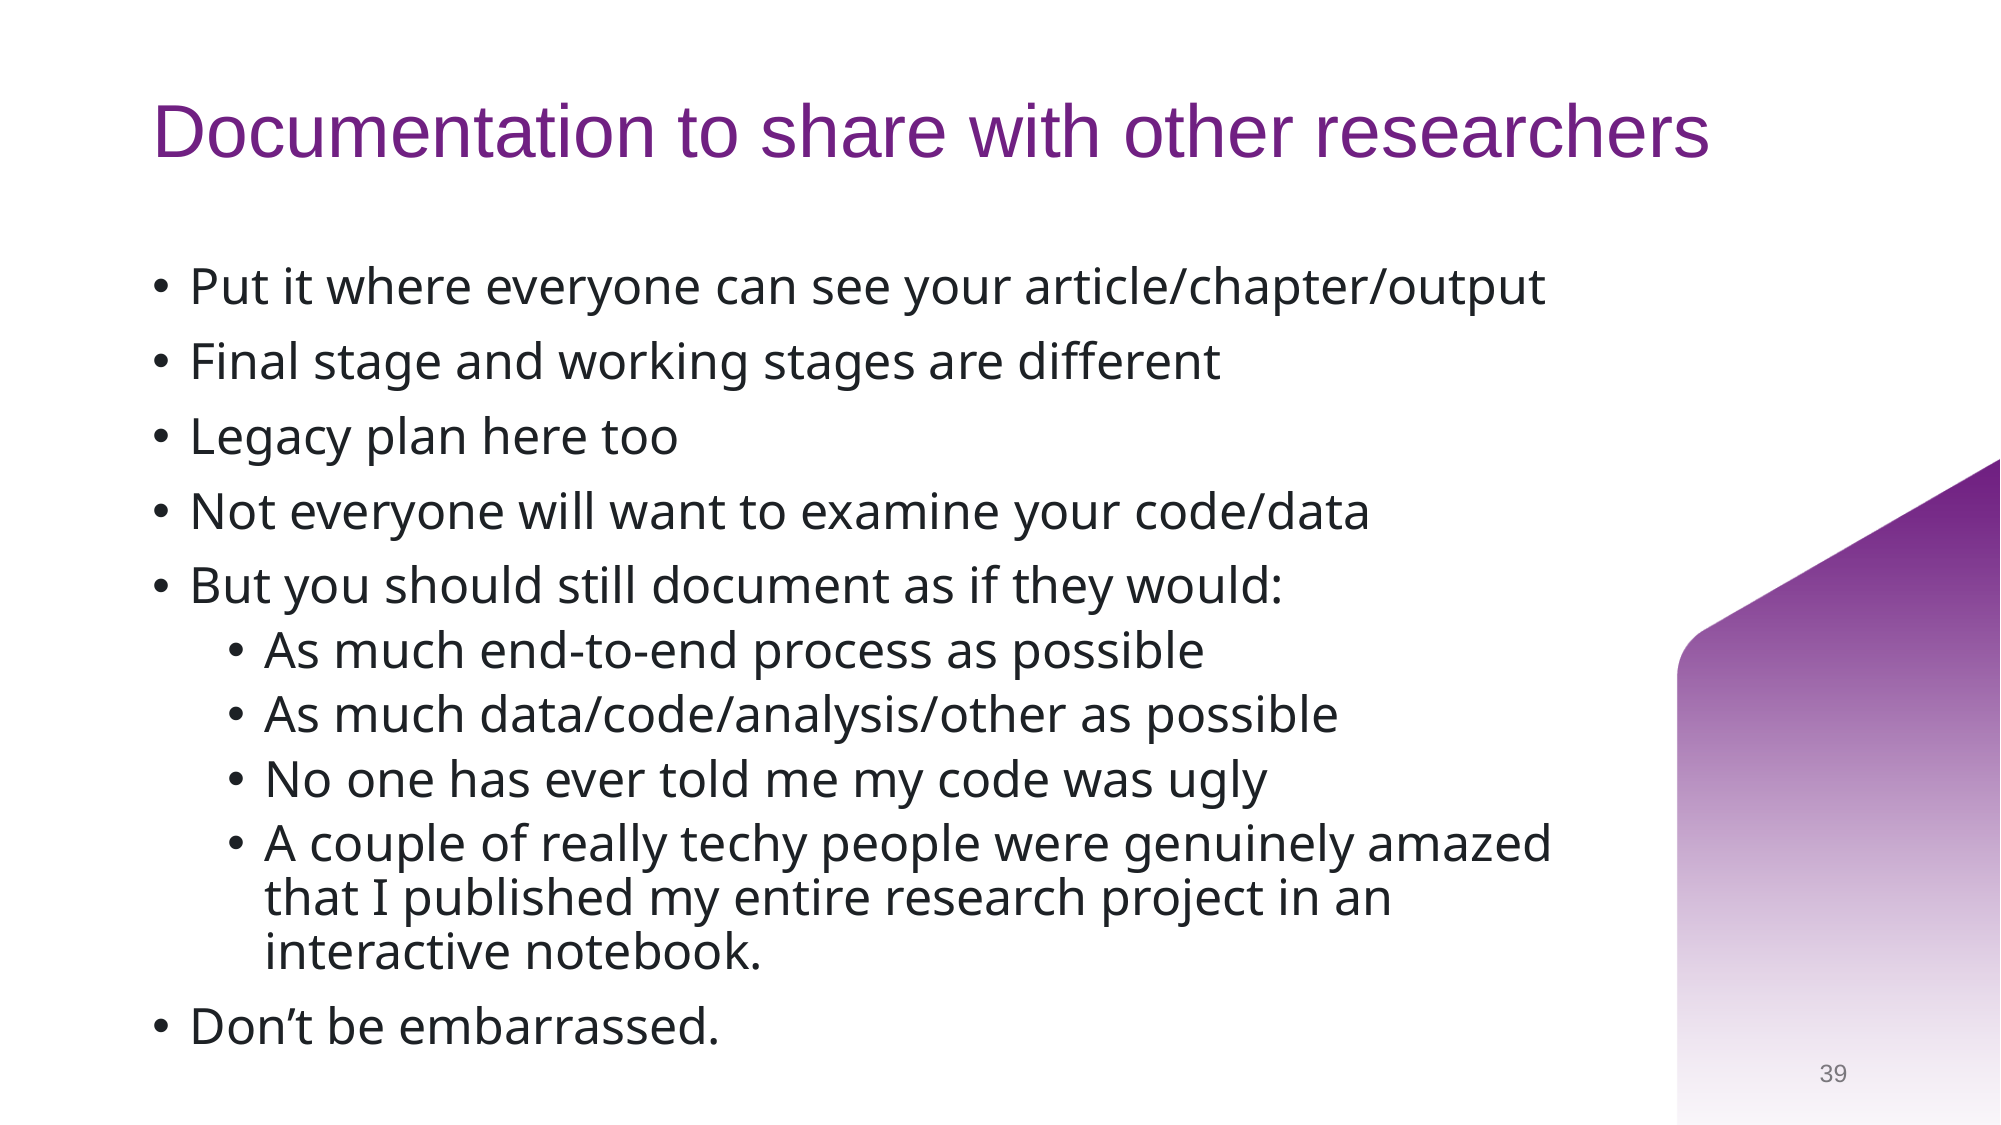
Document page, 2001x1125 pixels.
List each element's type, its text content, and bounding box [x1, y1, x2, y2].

list Put it where everyone can see your article/chapter/output Final stage and working stages are different Legacy plan here too Not everyone will want to examine your code/data But you should still document as if they would: As much end-to-end process as possible As much data/code/analysis/other as possible No one has ever told me my code was ugly A couple of really techy people were genuinely amazed that I published my entire research project in an interactive notebook. Don’t be embarrassed. [137, 254, 1589, 921]
title Documentation to share with other researchers [137, 88, 1775, 179]
picture [1166, 200, 2000, 1125]
slide_number 39 [1412, 1042, 1863, 1103]
